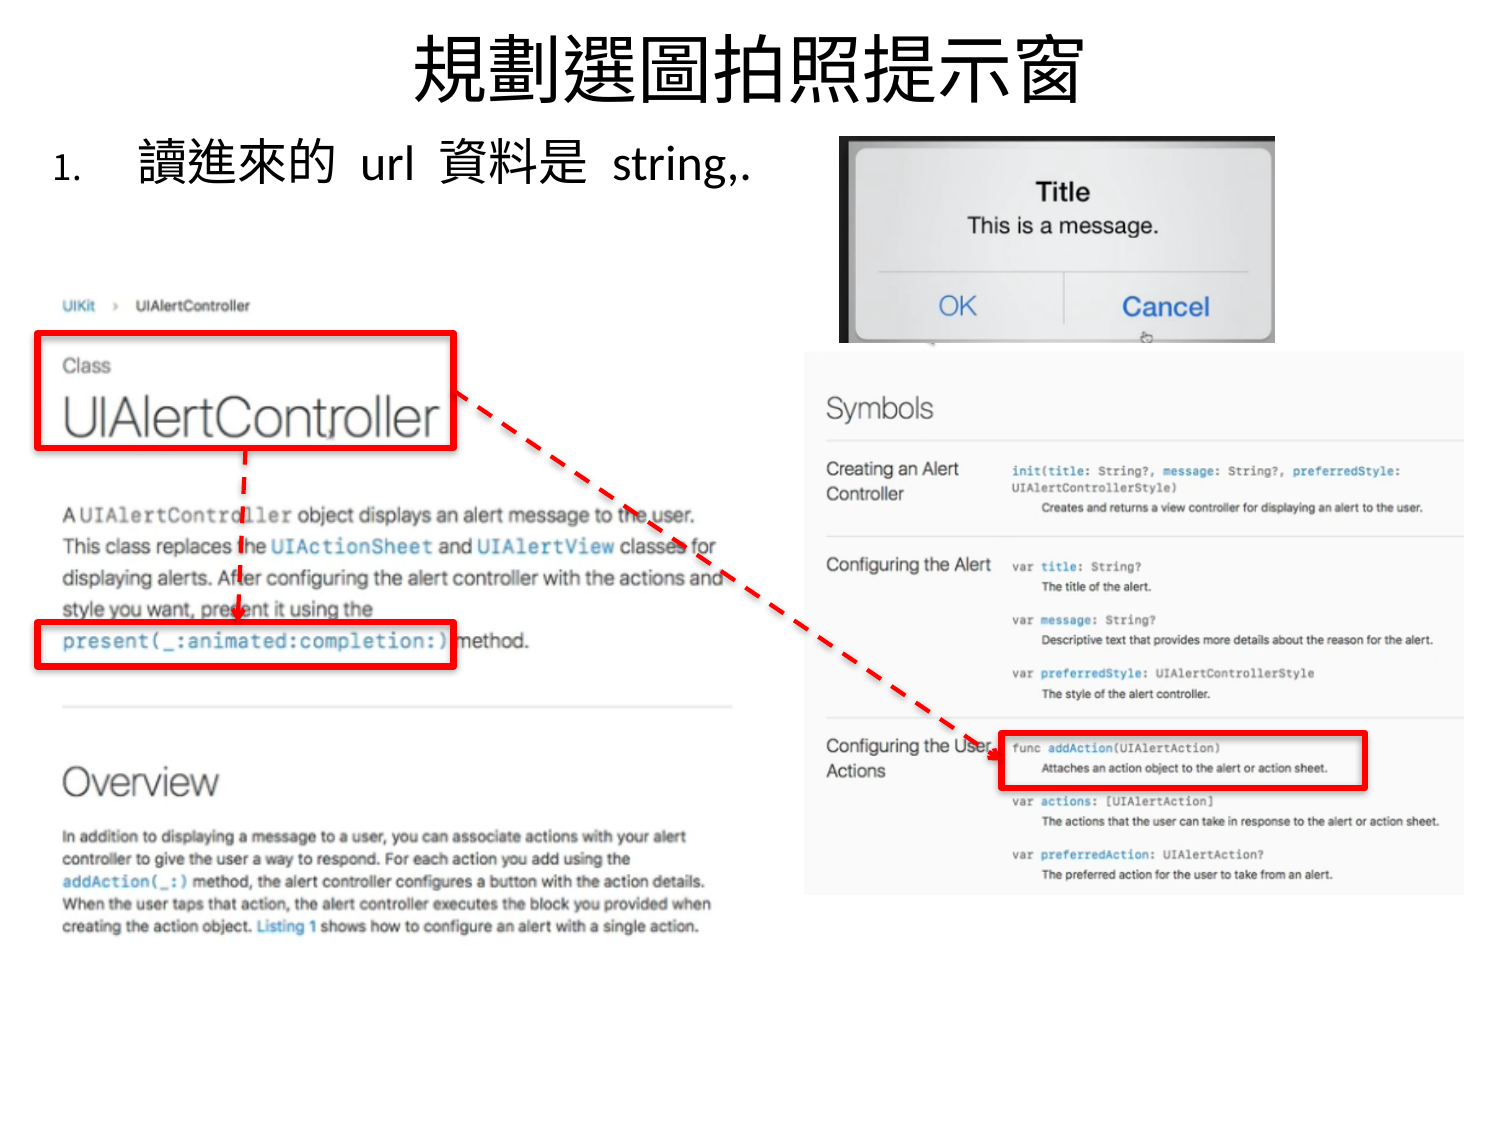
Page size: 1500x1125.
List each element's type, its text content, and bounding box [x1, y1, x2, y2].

picture [37, 286, 741, 953]
list 讀進來的 url 資料是 string,. [37, 122, 1464, 287]
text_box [453, 390, 1002, 761]
title 規劃選圖拍照提示窗 [0, 0, 1500, 137]
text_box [237, 447, 246, 623]
picture [804, 135, 1464, 895]
